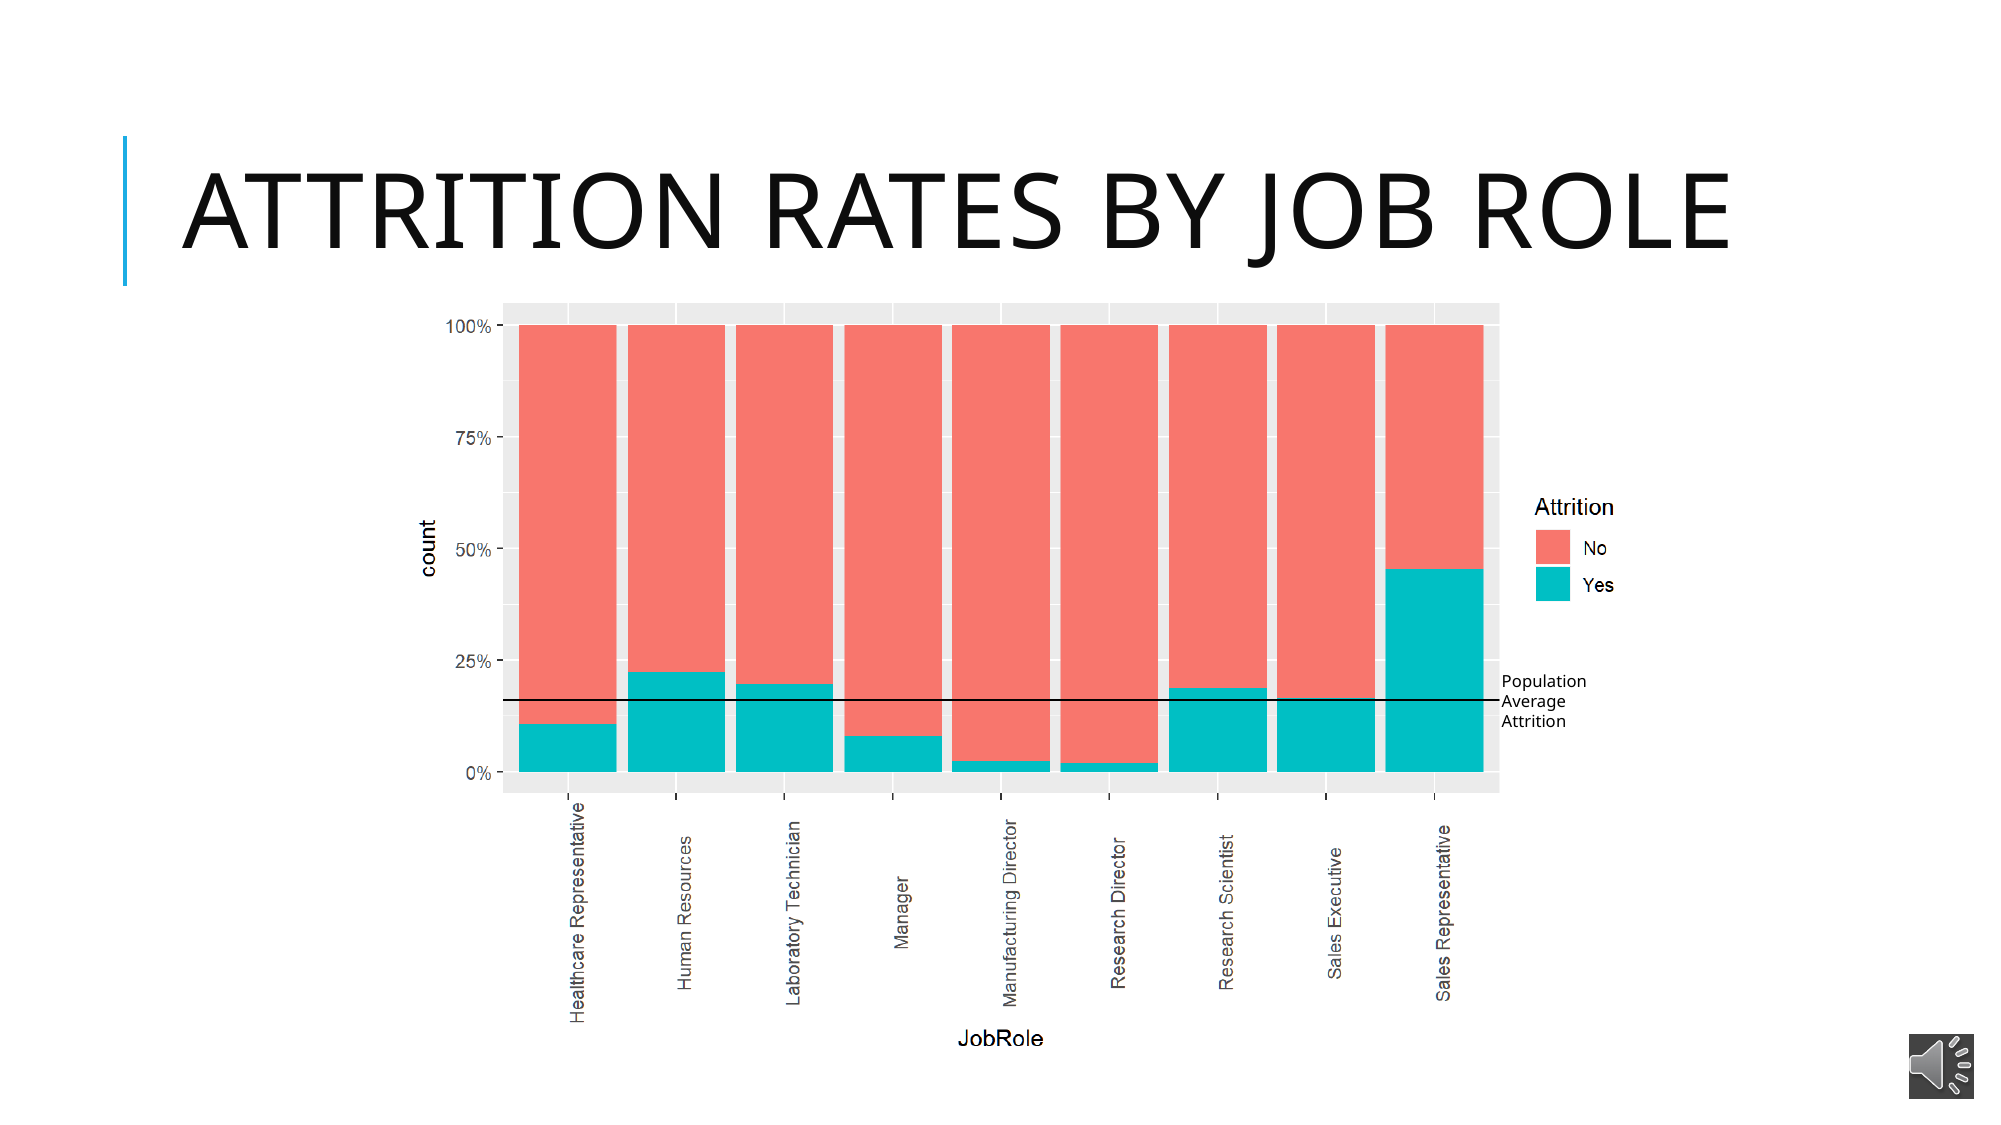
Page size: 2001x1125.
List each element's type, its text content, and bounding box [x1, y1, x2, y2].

picture [1908, 1033, 1976, 1101]
picture [405, 291, 1638, 1062]
title Attrition Rates by job role [168, 96, 1763, 342]
